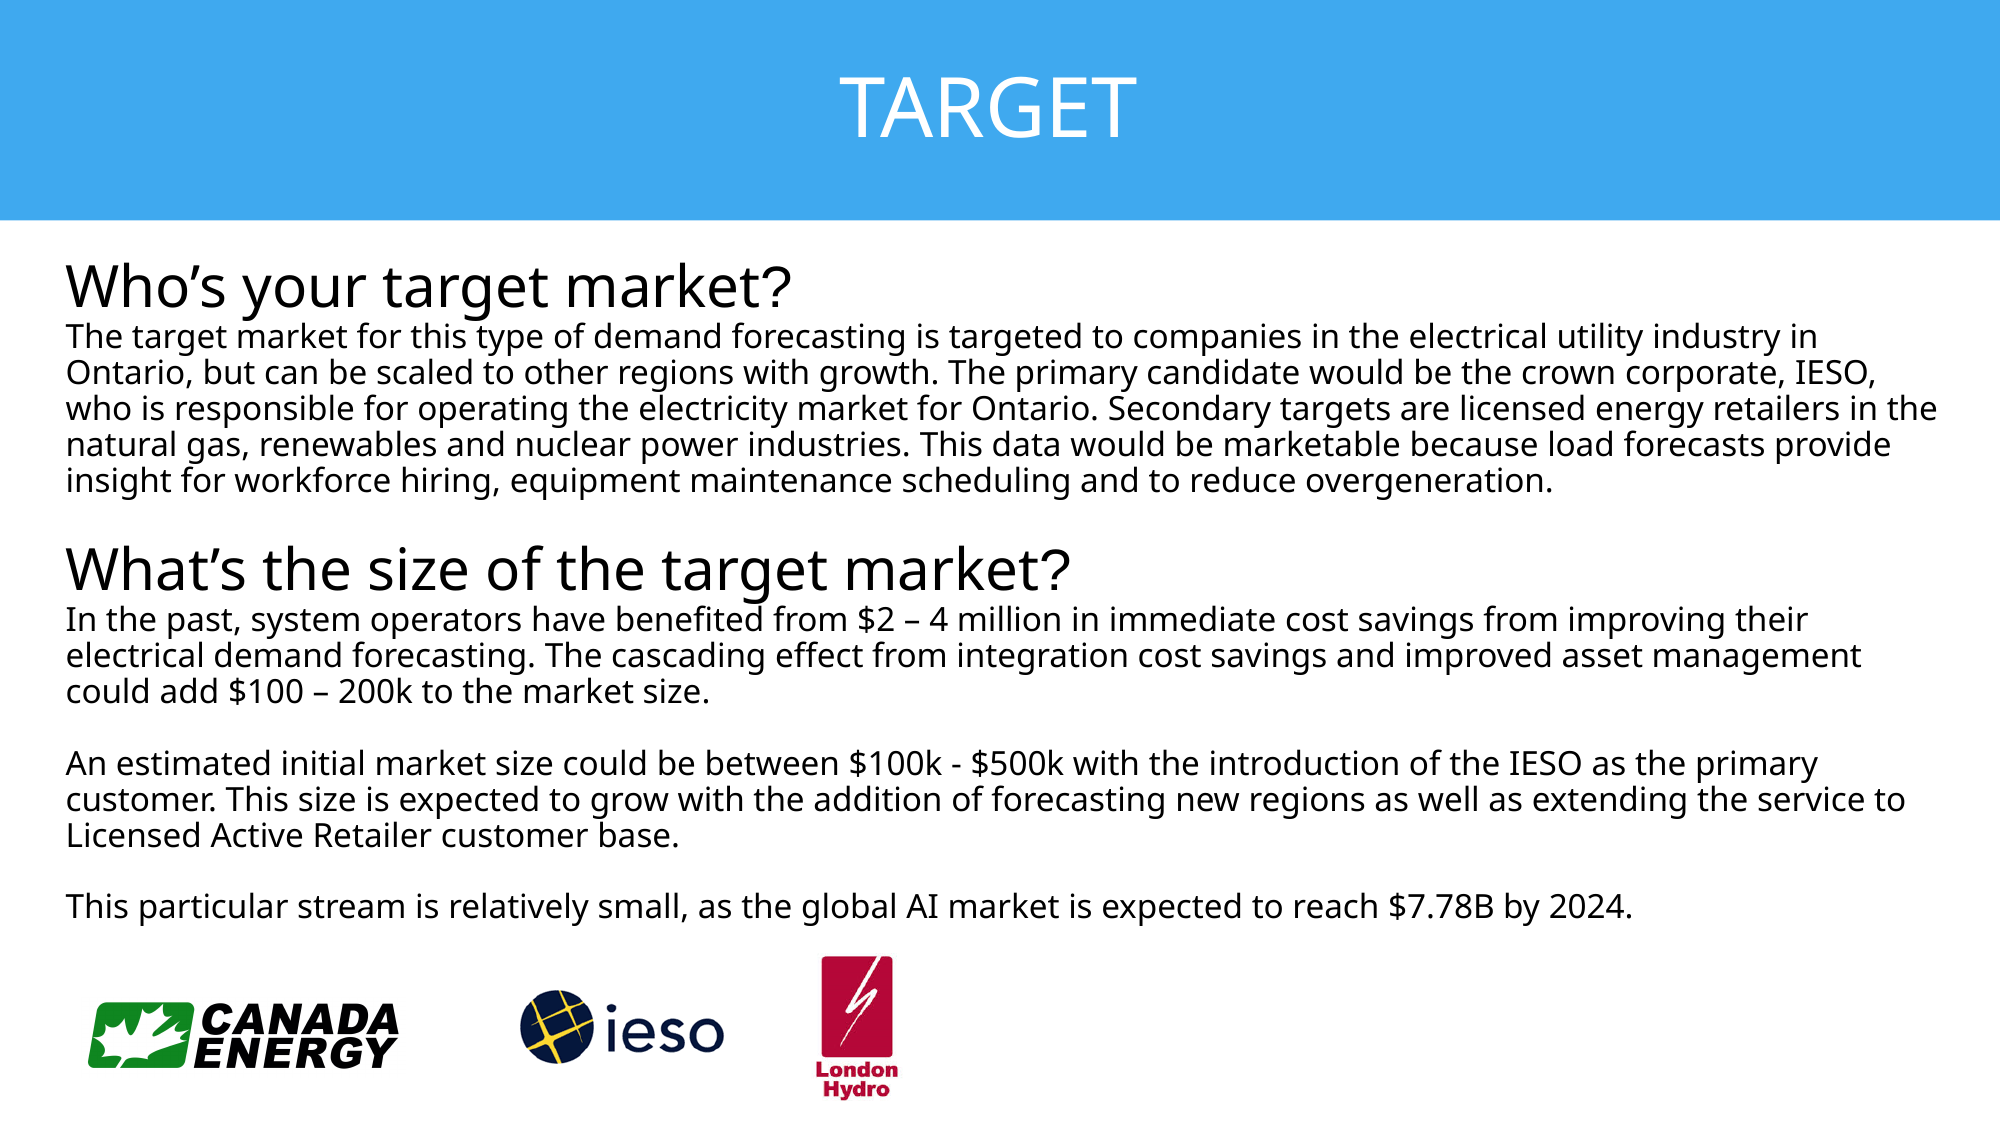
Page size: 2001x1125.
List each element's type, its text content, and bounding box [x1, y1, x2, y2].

text_box Who’s your target market? The target market for this type of demand forecasting is targeted to companies in the electrical utility industry in Ontario, but can be scaled to other regions with growth. The primary candidate would be the crown corporate, IESO, who is responsible for operating the electricity market for Ontario. Secondary targets are licensed energy retailers in the natural gas, renewables and nuclear power industries. This data would be marketable because load forecasts provide insight for workforce hiring, equipment maintenance scheduling and to reduce overgeneration. What’s the size of the target market? In the past, system operators have benefited from $2 – 4 million in immediate cost savings from improving their electrical demand forecasting. The cascading effect from integration cost savings and improved asset management could add $100 – 200k to the market size. An estimated initial market size could be between $100k - $500k with the introduction of the IESO as the primary customer. This size is expected to grow with the addition of forecasting new regions as well as extending the service to Licensed Active Retailer customer base. This particular stream is relatively small, as the global AI market is expected to reach $7.78B by 2024. [50, 249, 1968, 1101]
picture [80, 996, 406, 1078]
title TARGET [0, 0, 2000, 221]
picture [447, 952, 928, 1102]
